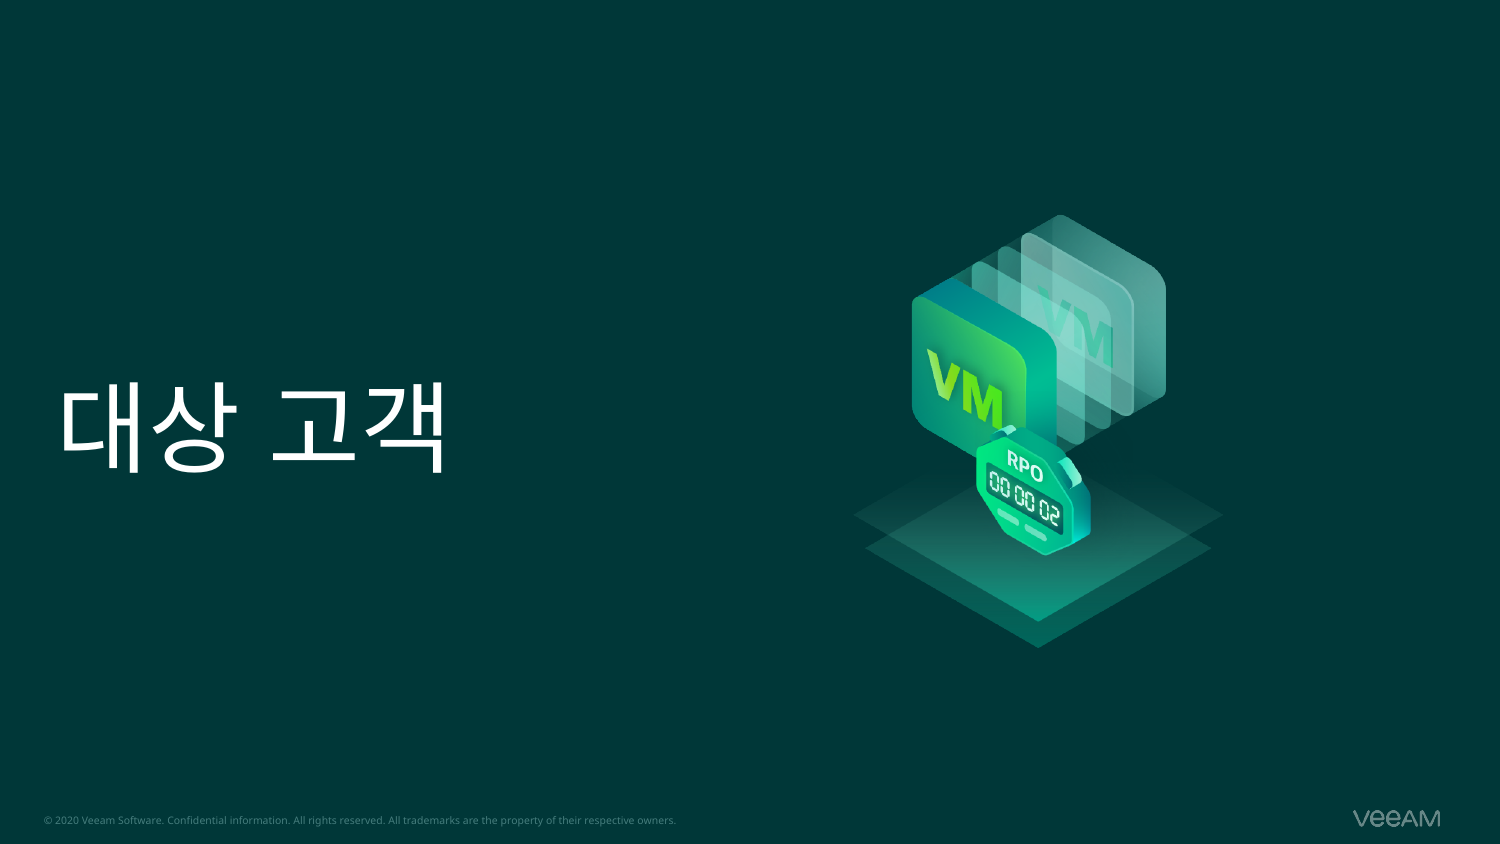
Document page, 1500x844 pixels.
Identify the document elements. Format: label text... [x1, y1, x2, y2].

picture [849, 134, 1228, 656]
picture [1353, 810, 1440, 827]
text_box 대상 고객 [41, 357, 844, 493]
